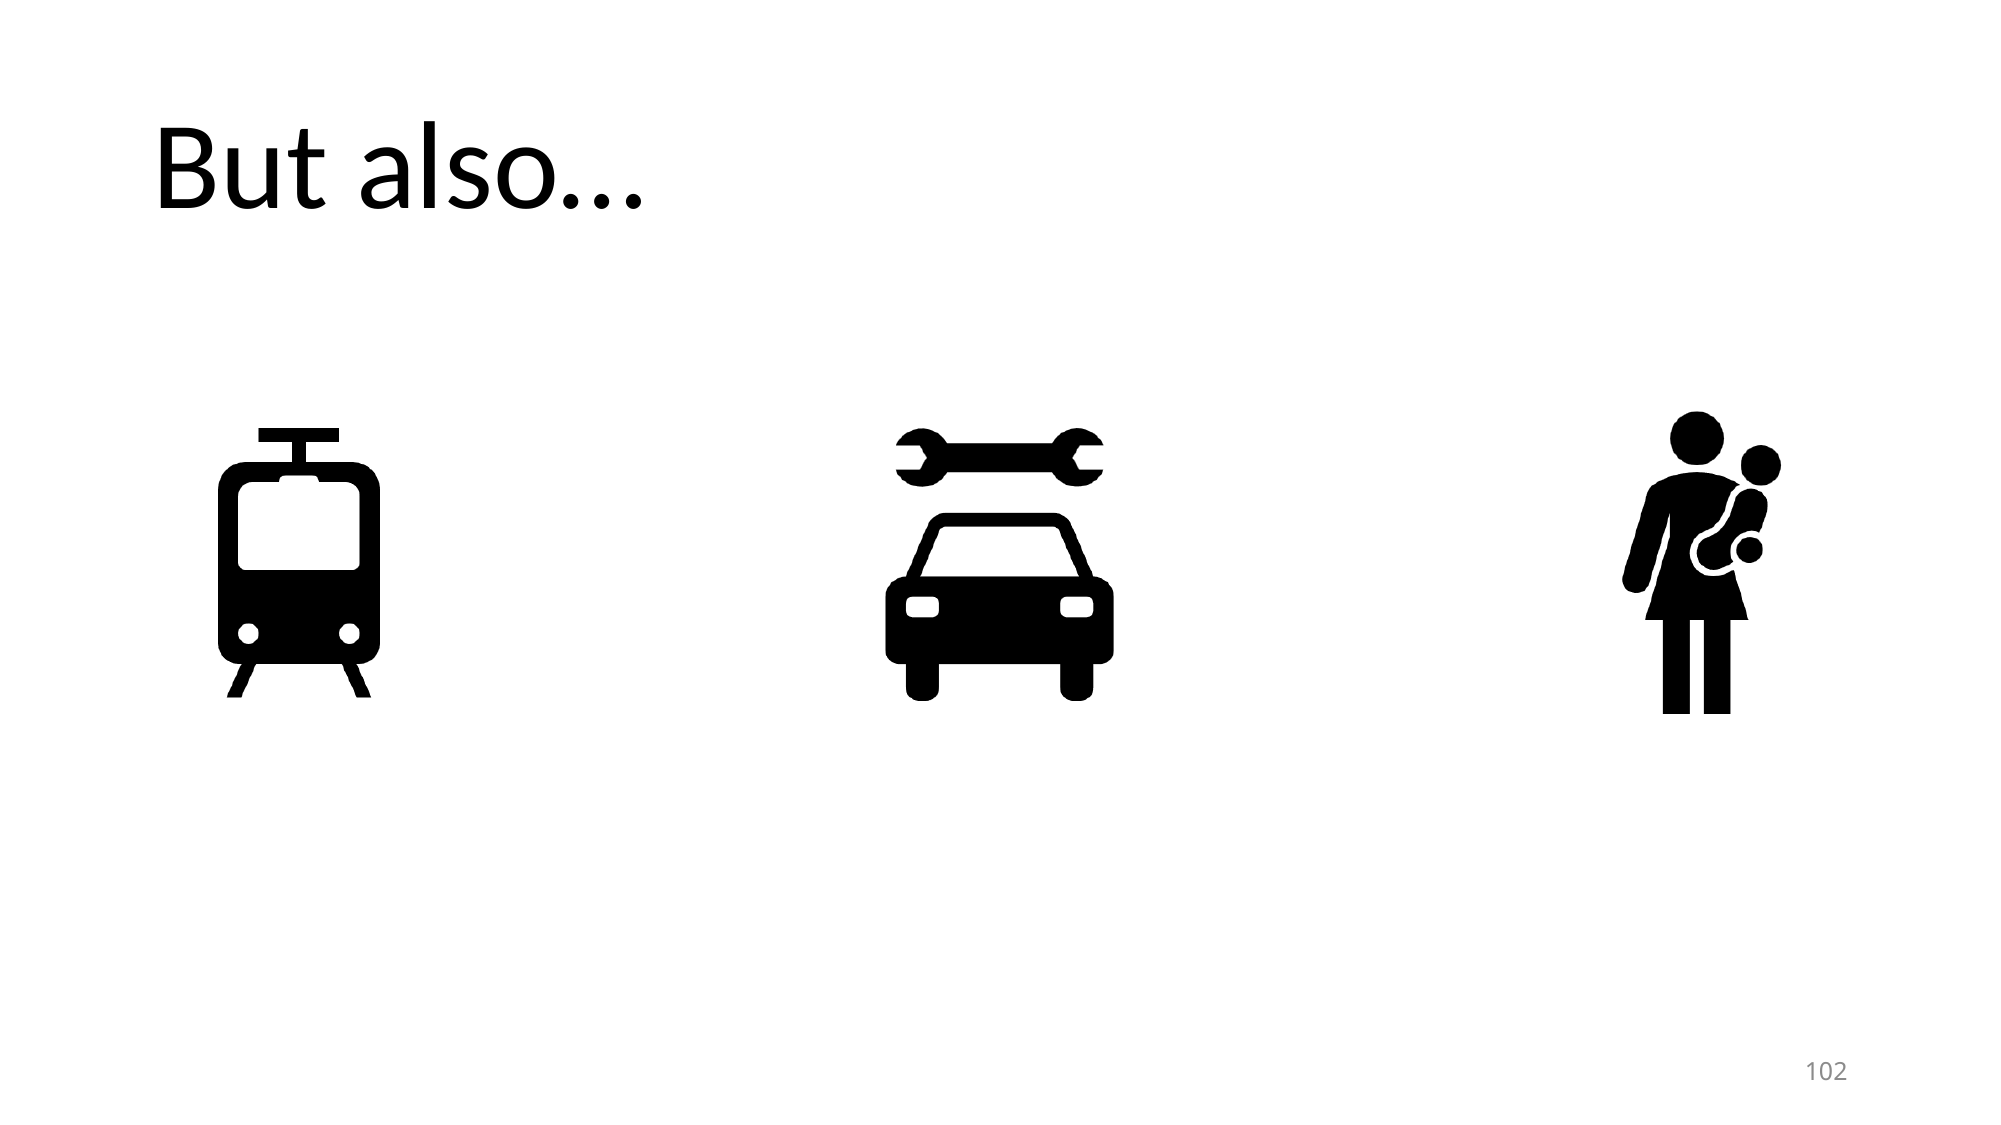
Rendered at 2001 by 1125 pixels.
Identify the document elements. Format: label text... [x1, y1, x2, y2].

picture [137, 401, 460, 724]
picture [1540, 401, 1863, 724]
slide_number 102 [1412, 1042, 1863, 1103]
picture [838, 401, 1161, 724]
title But also… [137, 59, 1863, 278]
